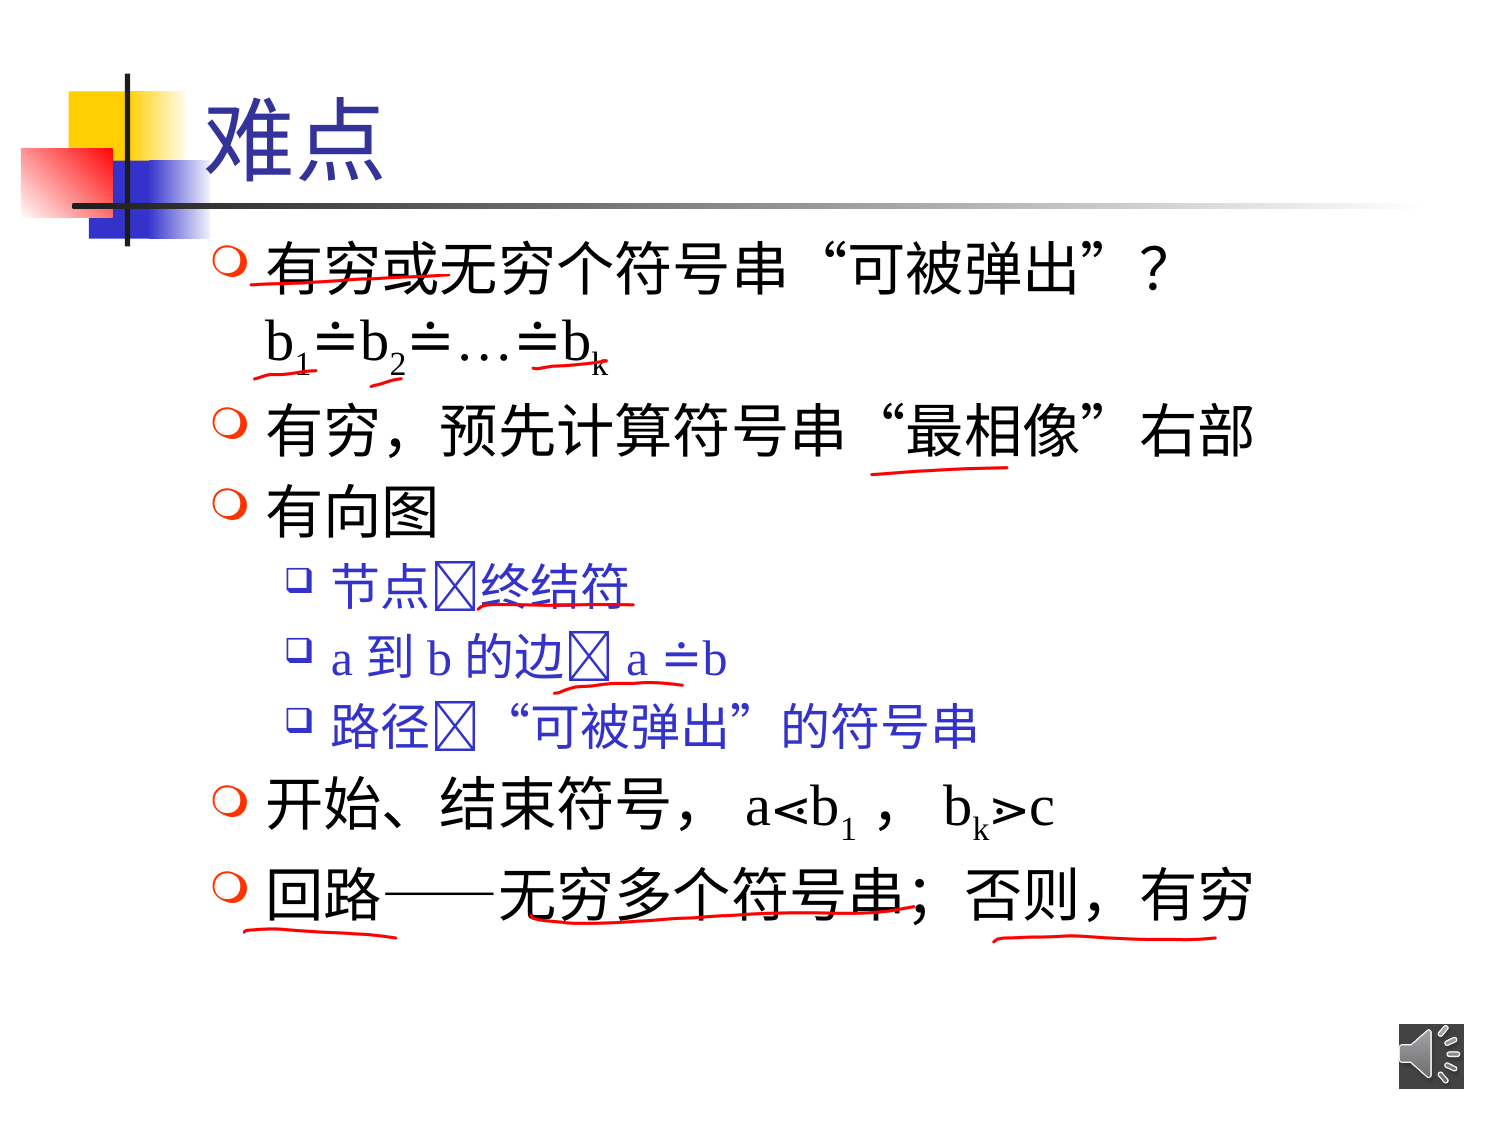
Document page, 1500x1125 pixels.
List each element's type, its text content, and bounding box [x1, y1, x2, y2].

picture [243, 274, 1227, 953]
title 难点 [188, 12, 1468, 200]
picture [1397, 1022, 1465, 1090]
list 有穷或无穷个符号串“可被弹出”？ b1≐b2≐…≐bk 有穷，预先计算符号串“最相像”右部 有向图 节点终结符 a到b的边a ≐b 路径“可被弹出”的符号串 开始、结束符号，a⋖b1，bk⋗c 回路——无穷多个符号串；否则，有穷 [193, 224, 1469, 1075]
